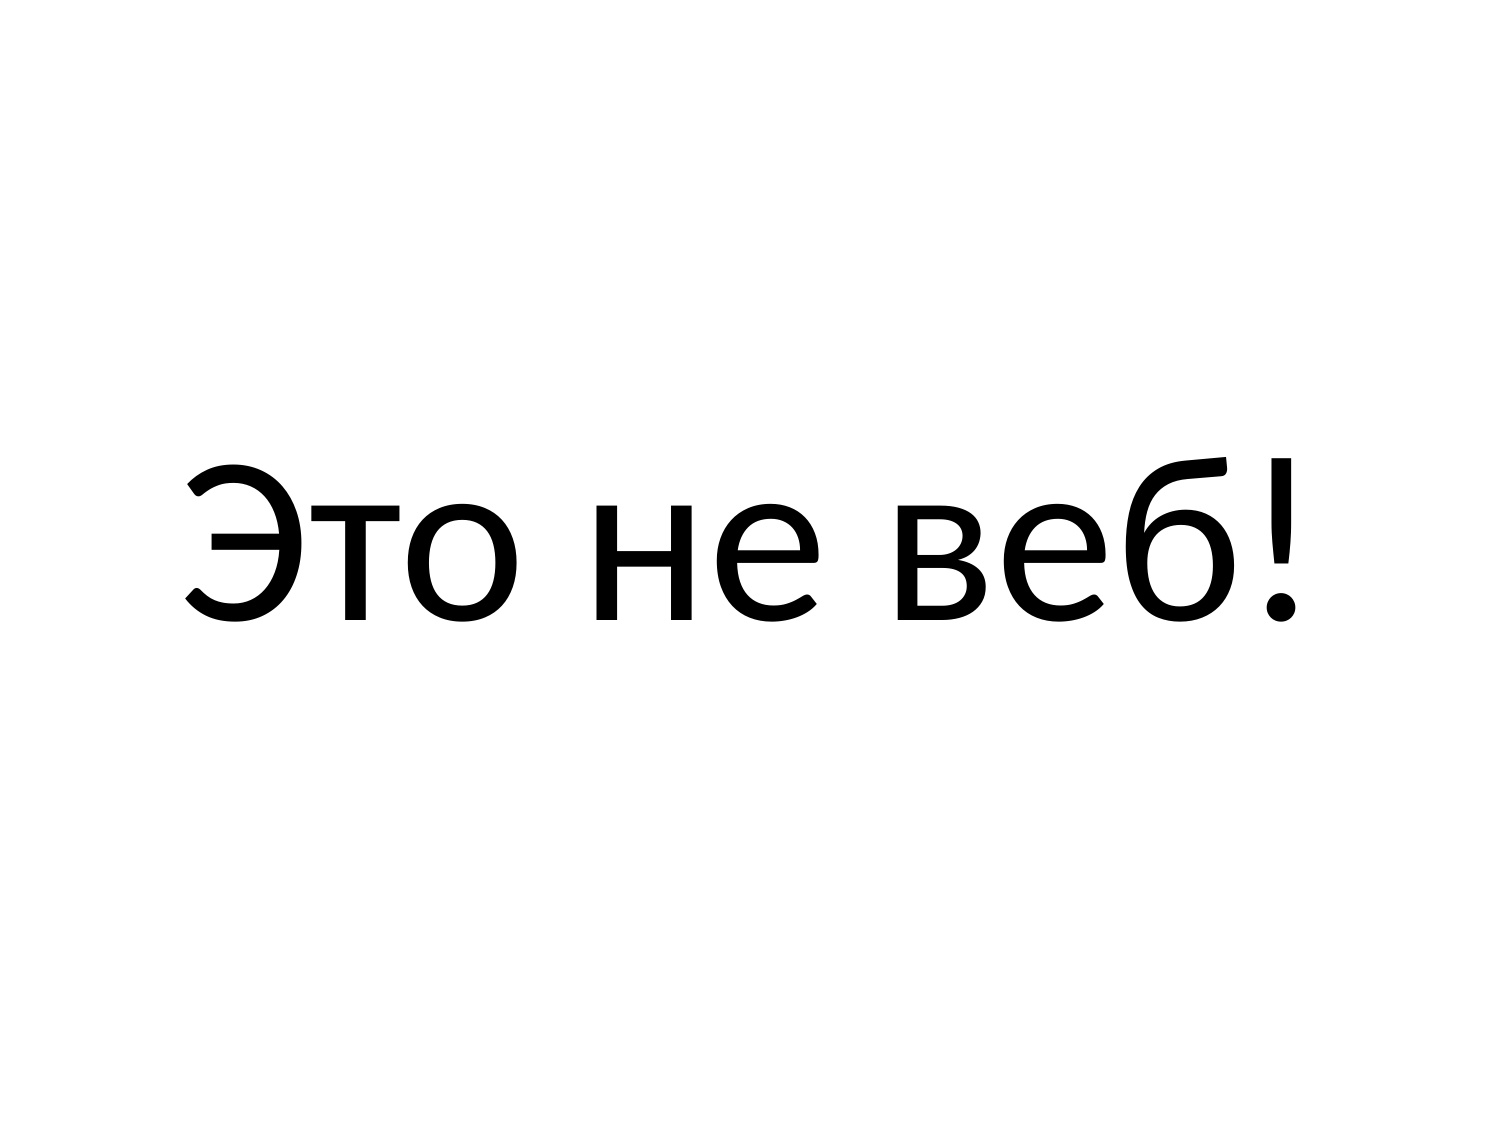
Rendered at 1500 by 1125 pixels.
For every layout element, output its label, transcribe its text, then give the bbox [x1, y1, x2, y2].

text_box Это не веб! [163, 373, 1337, 677]
